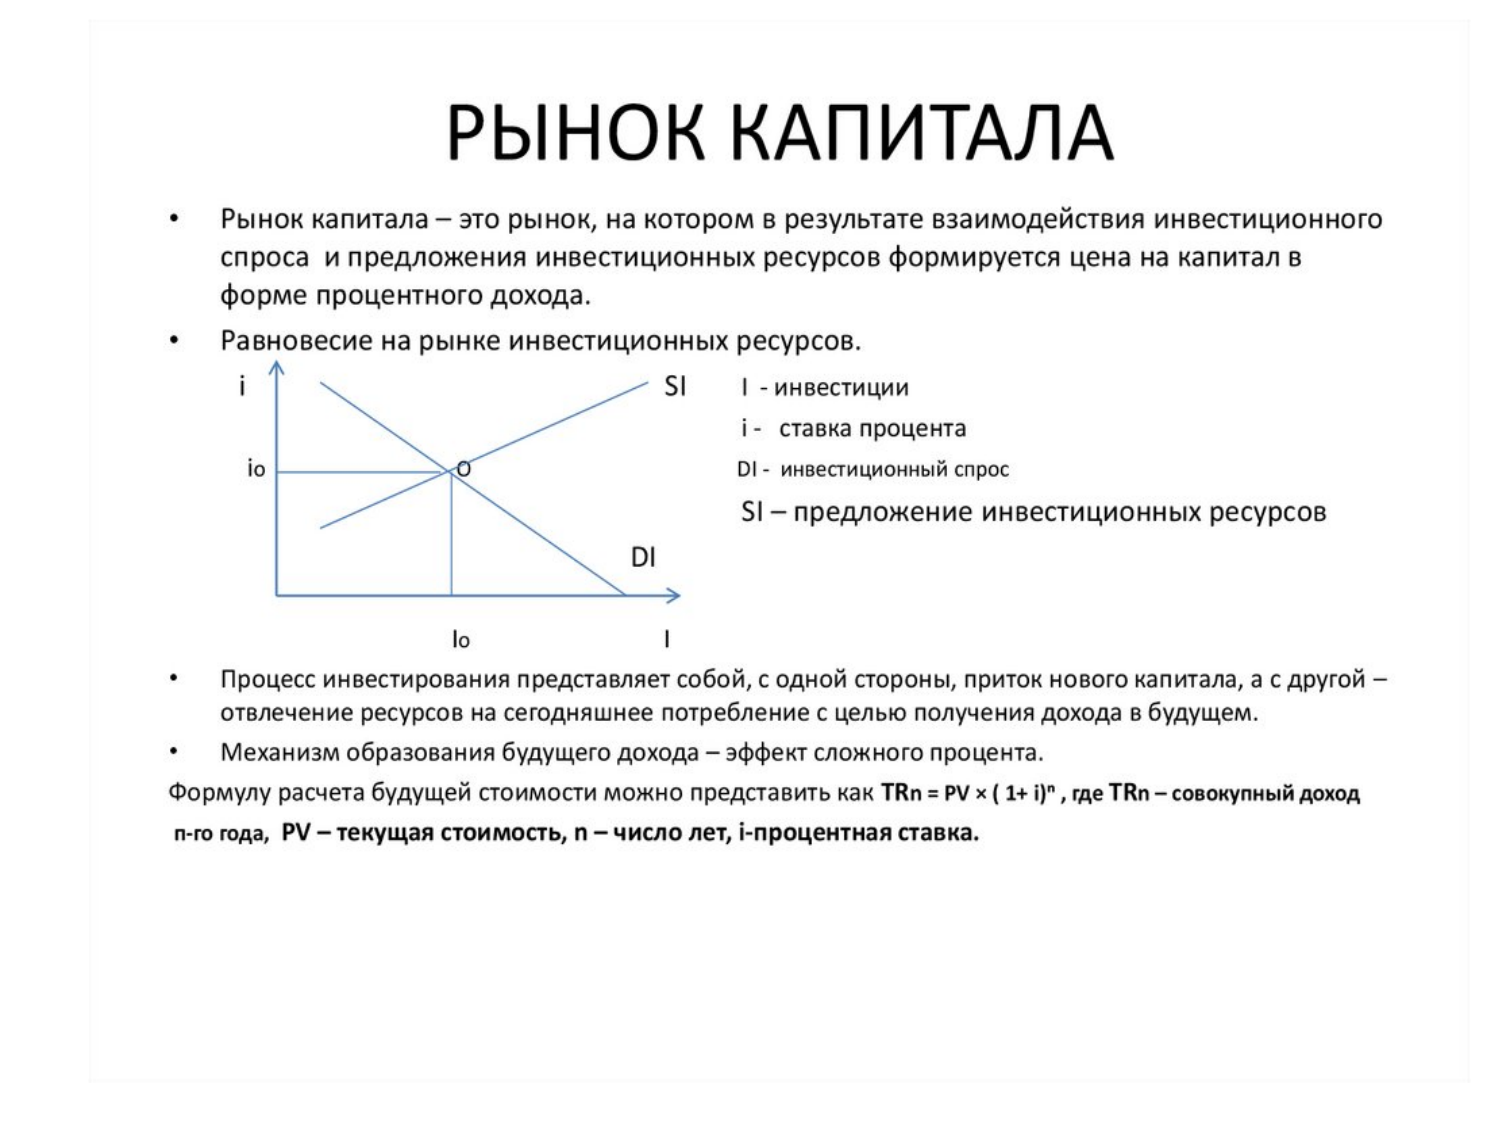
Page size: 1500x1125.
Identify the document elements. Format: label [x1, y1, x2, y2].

picture [88, 18, 1471, 1083]
